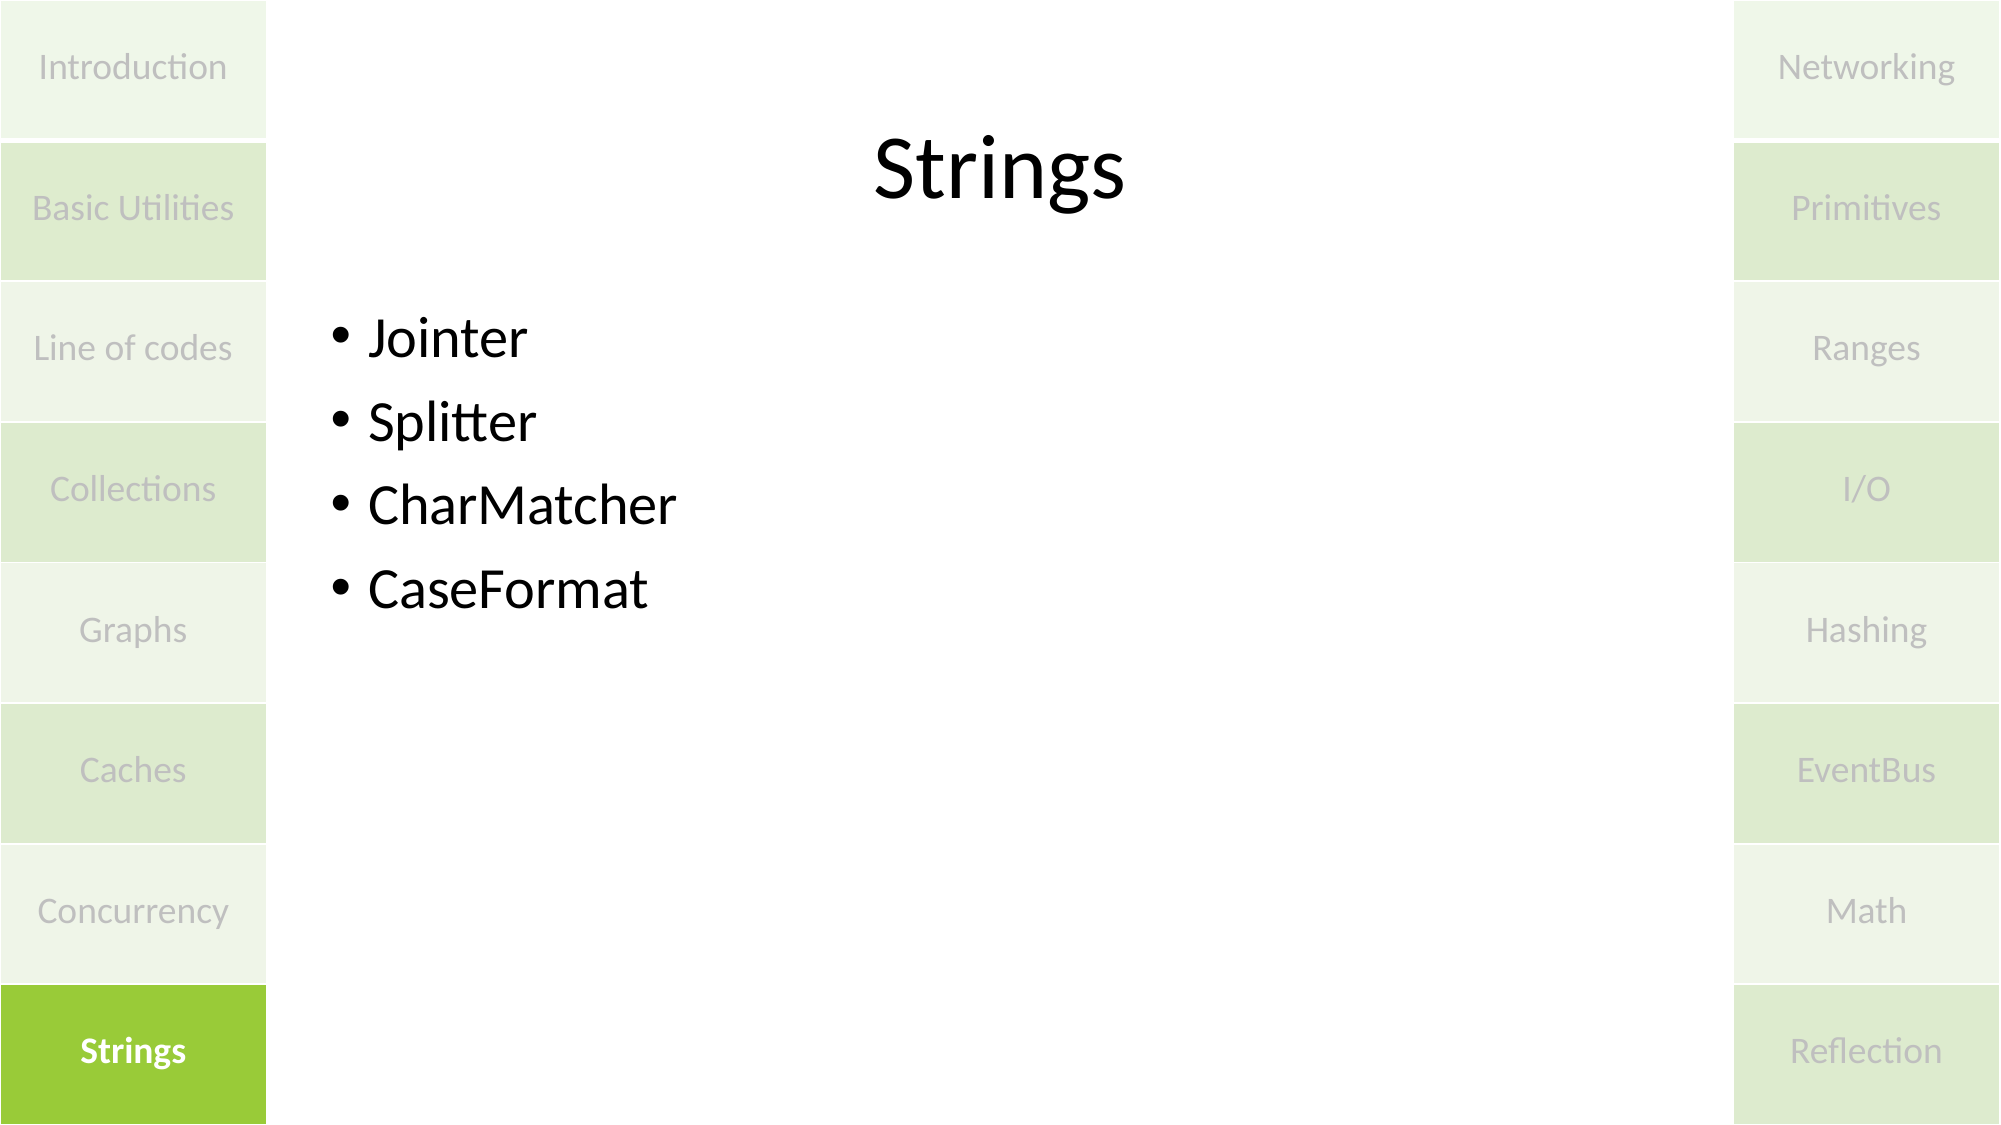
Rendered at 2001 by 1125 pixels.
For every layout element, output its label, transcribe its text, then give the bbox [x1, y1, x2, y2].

table_cell Line of codes [1, 282, 266, 421]
table_cell I/O [1734, 423, 1999, 562]
table_cell Caches [1, 704, 266, 843]
table_cell Reflection [1734, 985, 1999, 1124]
table_cell Strings [1, 985, 266, 1124]
table_cell Primitives [1734, 143, 1999, 280]
table_cell Ranges [1734, 282, 1999, 421]
list Jointer Splitter CharMatcher CaseFormat [315, 299, 1689, 1014]
table_cell EventBus [1734, 704, 1999, 843]
table_cell Graphs [1, 563, 266, 702]
table_header Introduction [1, 1, 266, 138]
table_header Networking [1734, 1, 1999, 138]
table_cell Hashing [1734, 563, 1999, 702]
table_cell Basic Utilities [1, 143, 266, 280]
table_cell Math [1734, 845, 1999, 983]
table_cell Concurrency [1, 845, 266, 983]
table_cell Collections [1, 423, 266, 562]
title Strings [266, 59, 1734, 278]
